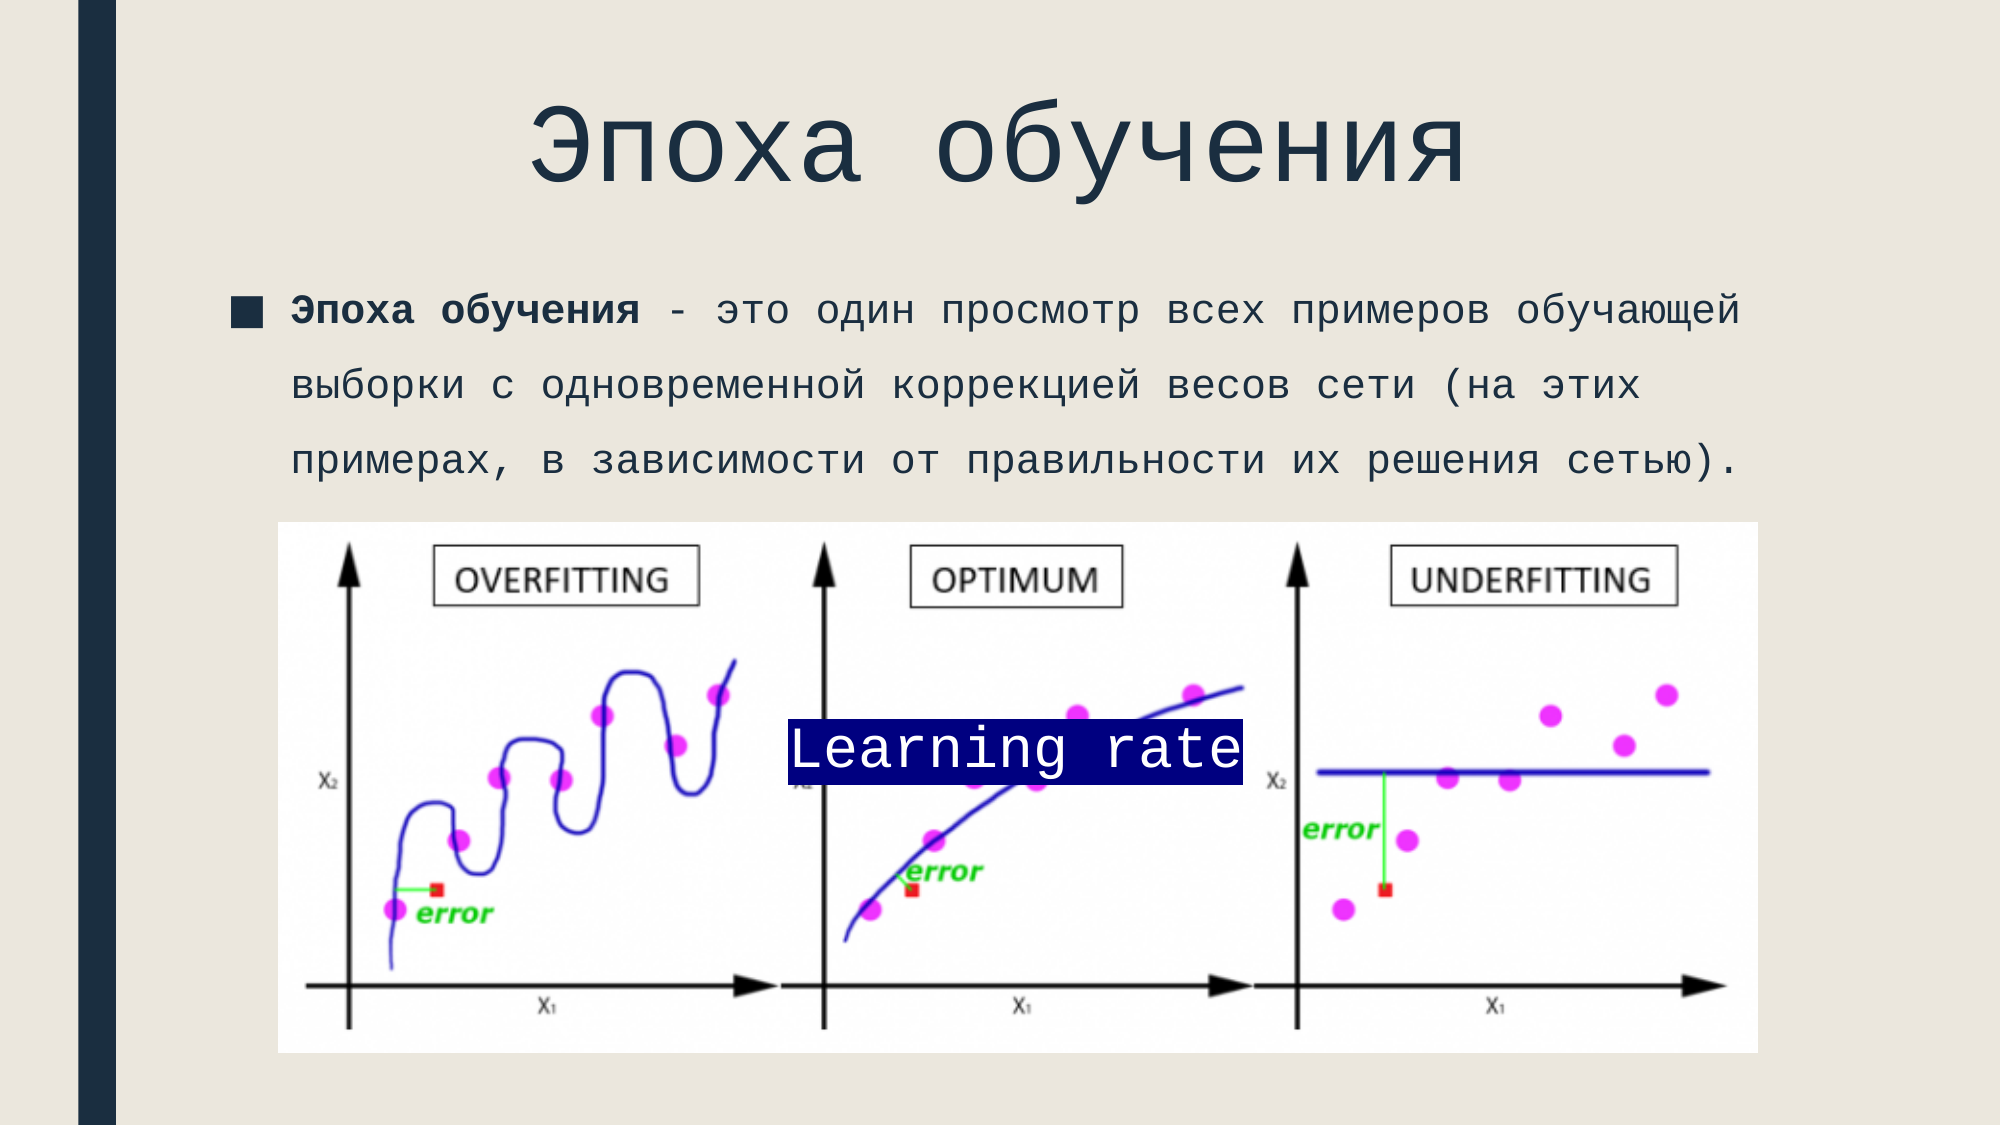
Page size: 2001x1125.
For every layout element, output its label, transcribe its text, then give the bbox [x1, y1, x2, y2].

title Эпоха обучения [212, 23, 1788, 249]
list Эпоха обучения - это один просмотр всех примеров обучающей выборки с одновременной коррекцией весов сети (на этих примерах, в зависимости от правильности их решения сетью). [212, 249, 1825, 892]
picture [278, 522, 1758, 1053]
